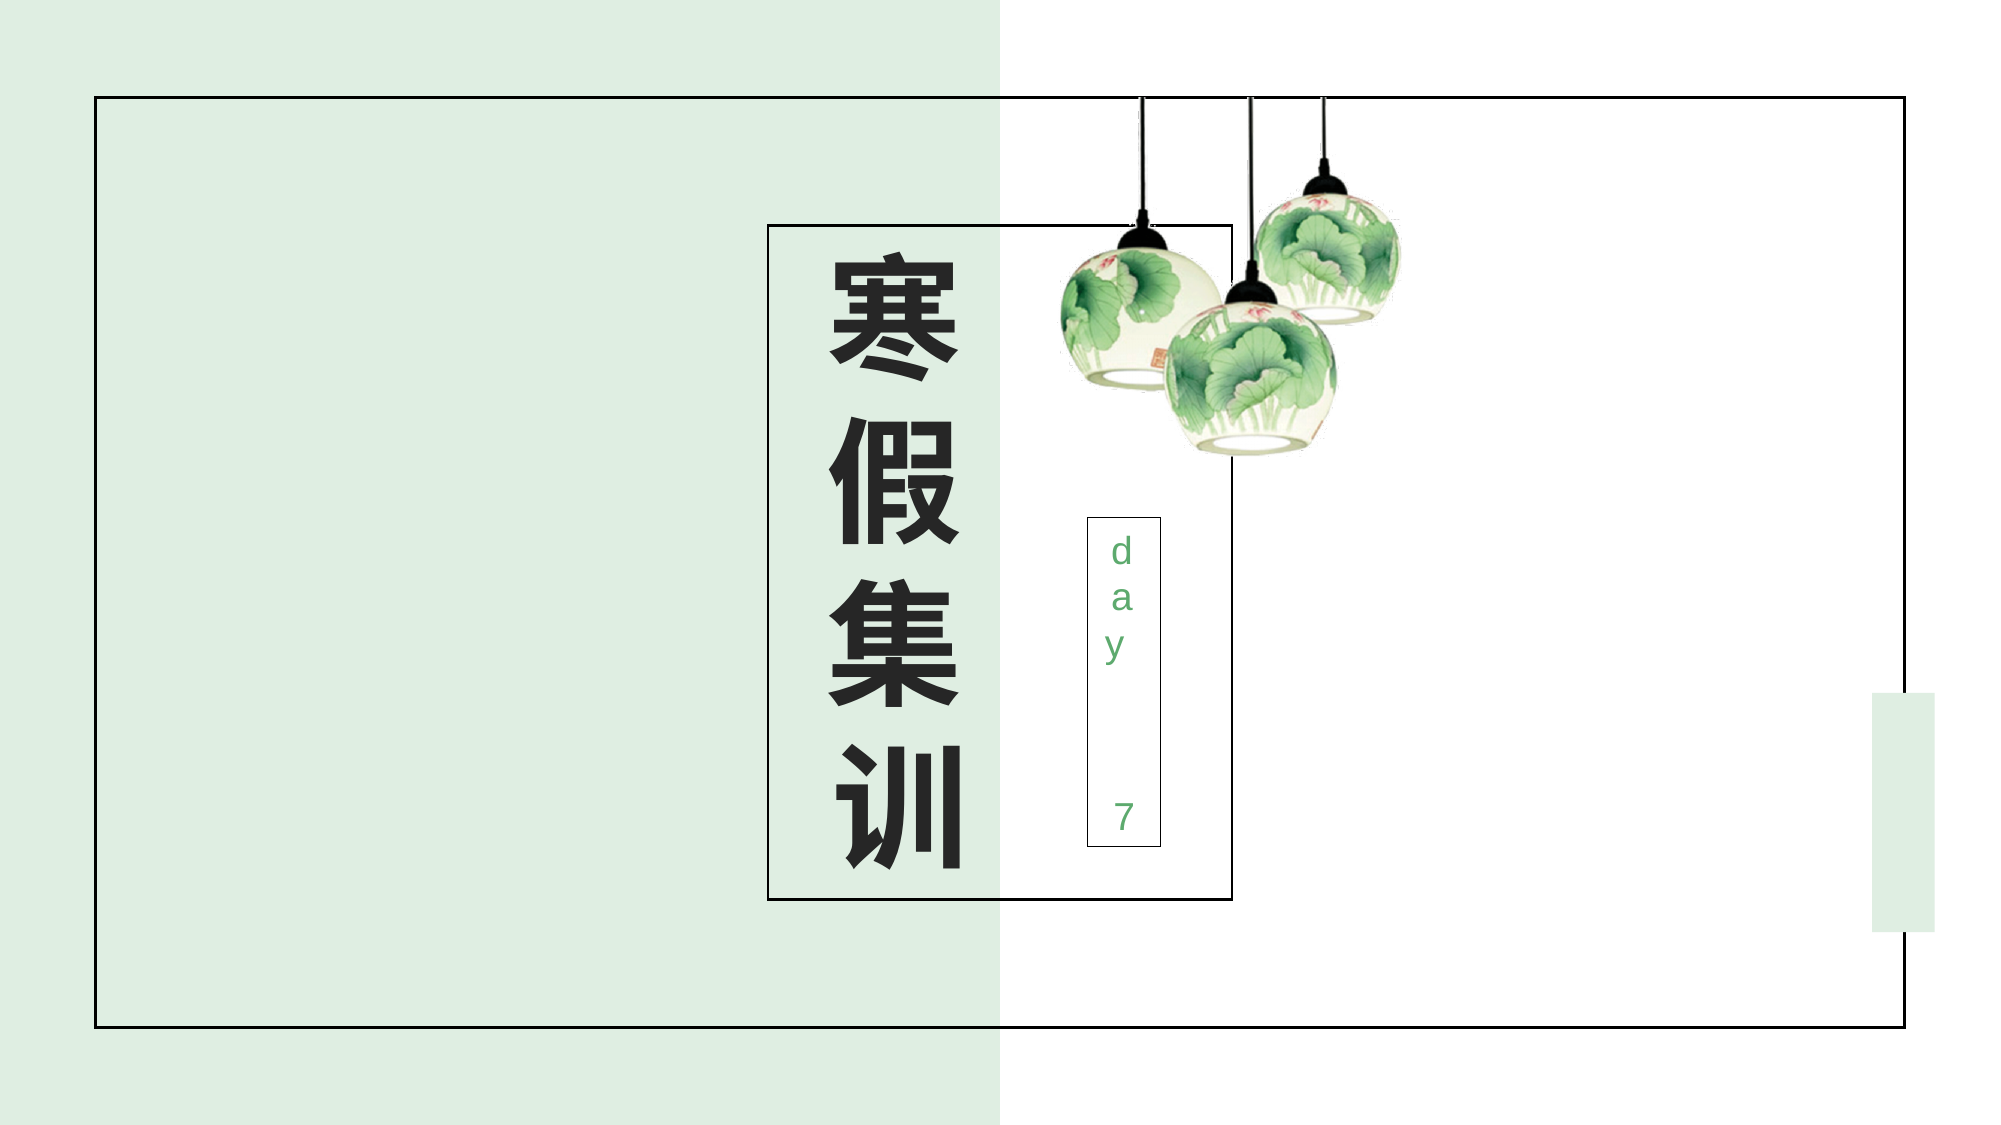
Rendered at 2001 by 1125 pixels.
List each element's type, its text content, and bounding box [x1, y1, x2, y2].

subtitle day 7 [1087, 517, 1161, 847]
title 寒假集训 [769, 225, 1032, 900]
picture [1057, 97, 1405, 460]
